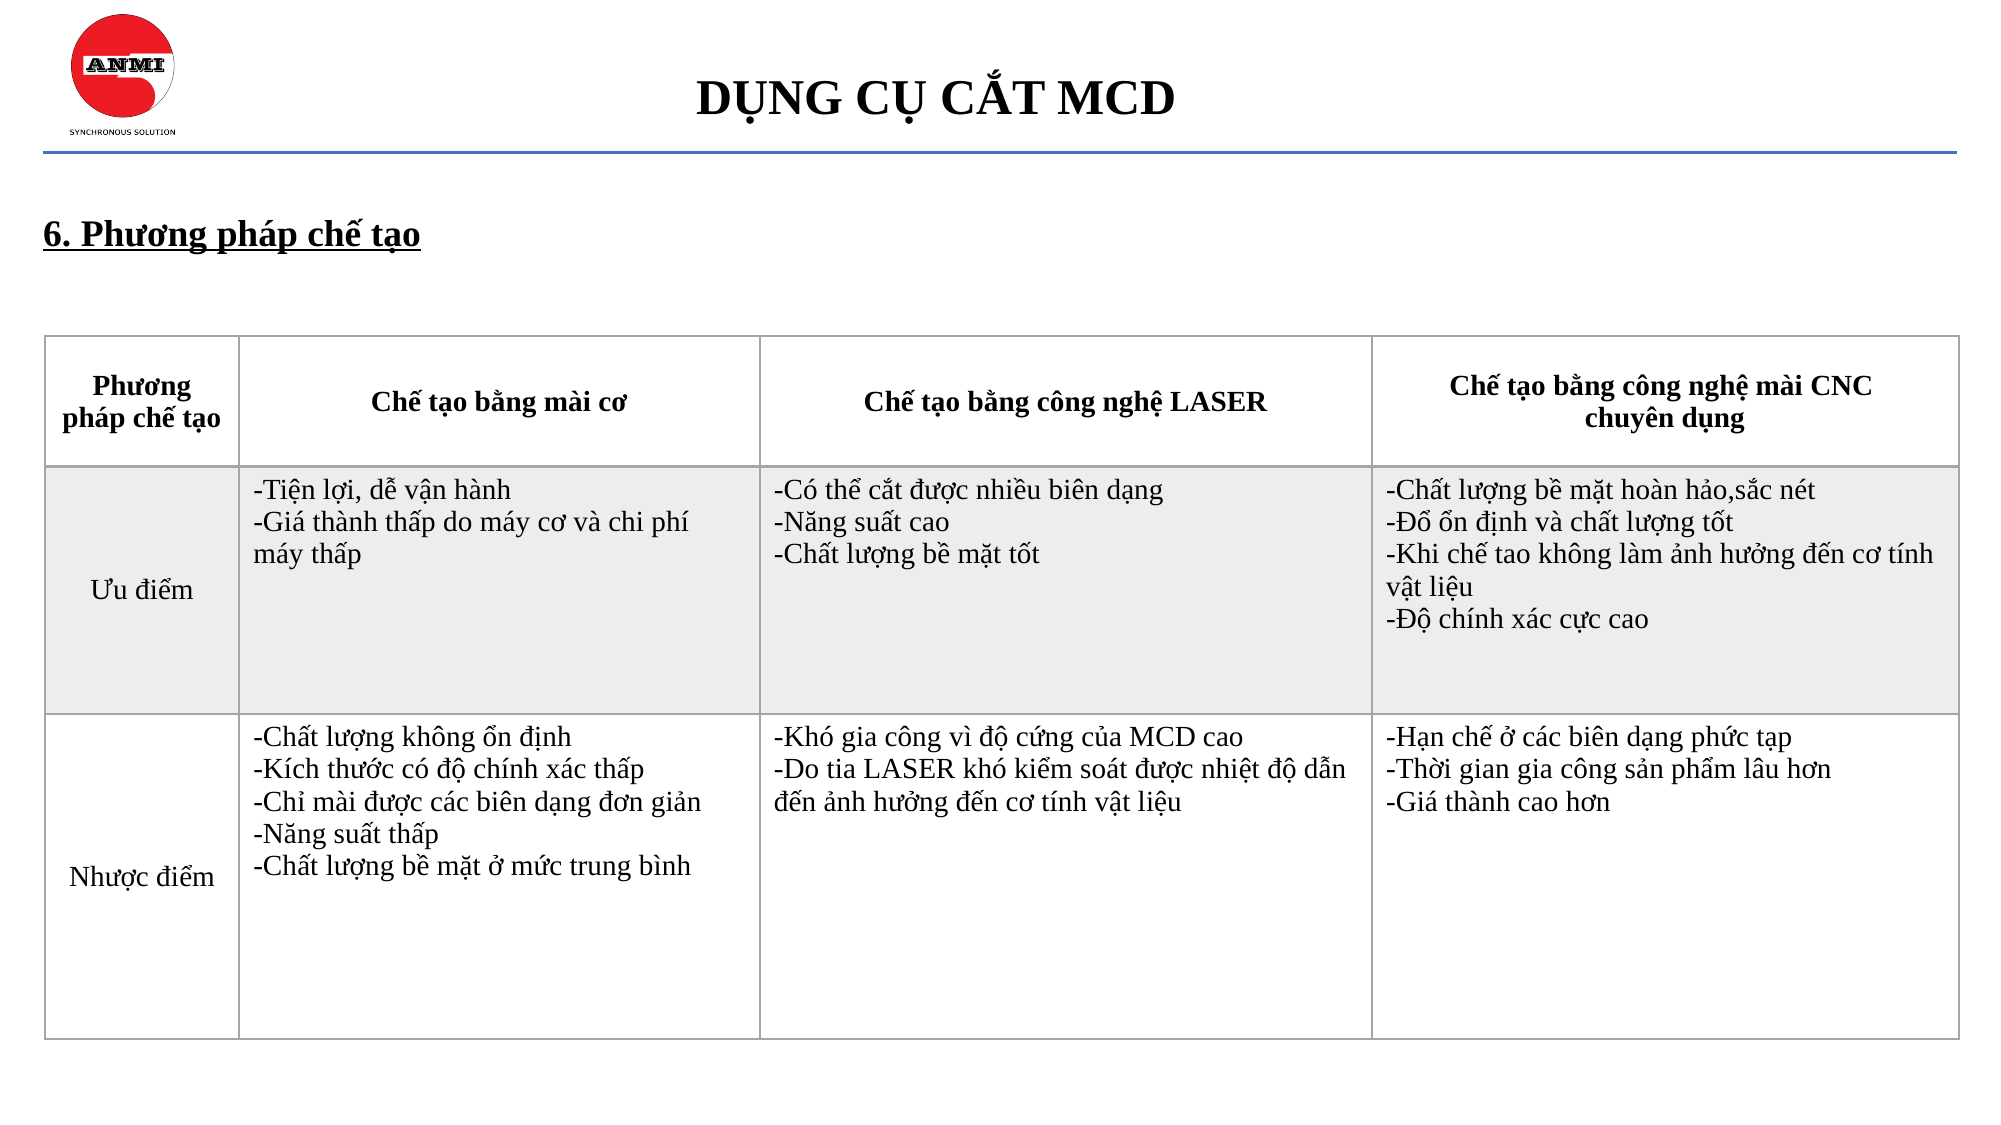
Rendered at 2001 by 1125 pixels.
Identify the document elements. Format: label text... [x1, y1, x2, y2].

table_header Chế tạo bằng mài cơ [240, 337, 759, 465]
table_cell -Tiện lợi, dễ vận hành -Giá thành thấp do máy cơ và chi phí máy thấp [240, 468, 759, 713]
table_header Phương pháp chế tạo [46, 337, 238, 465]
table_header Chế tạo bằng công nghệ LASER [761, 337, 1371, 465]
table_cell Ưu điểm [46, 468, 238, 713]
table_cell Nhược điểm [46, 715, 238, 1038]
table_cell -Khó gia công vì độ cứng của MCD cao -Do tia LASER khó kiểm soát được nhiệt độ dẫn đến ảnh hưởng đến cơ tính vật liệu [761, 715, 1371, 1038]
table_cell -Chất lượng không ổn định -Kích thước có độ chính xác thấp -Chỉ mài được các biên dạng đơn giản -Năng suất thấp -Chất lượng bề mặt ở mức trung bình [240, 715, 759, 1038]
table_cell -Hạn chế ở các biên dạng phức tạp -Thời gian gia công sản phẩm lâu hơn -Giá thành cao hơn [1373, 715, 1958, 1038]
text_box DỤNG CỤ CẮT MCD [696, 34, 1304, 125]
table_cell -Có thể cắt được nhiều biên dạng -Năng suất cao -Chất lượng bề mặt tốt [761, 468, 1371, 713]
picture [70, 14, 175, 136]
table_cell -Chất lượng bề mặt hoàn hảo,sắc nét -Đổ ổn định và chất lượng tốt -Khi chế tao không làm ảnh hưởng đến cơ tính vật liệu -Độ chính xác cực cao [1373, 468, 1958, 713]
text_box 6. Phương pháp chế tạo [43, 186, 858, 255]
table_header Chế tạo bằng công nghệ mài CNC chuyên dụng [1373, 337, 1958, 465]
